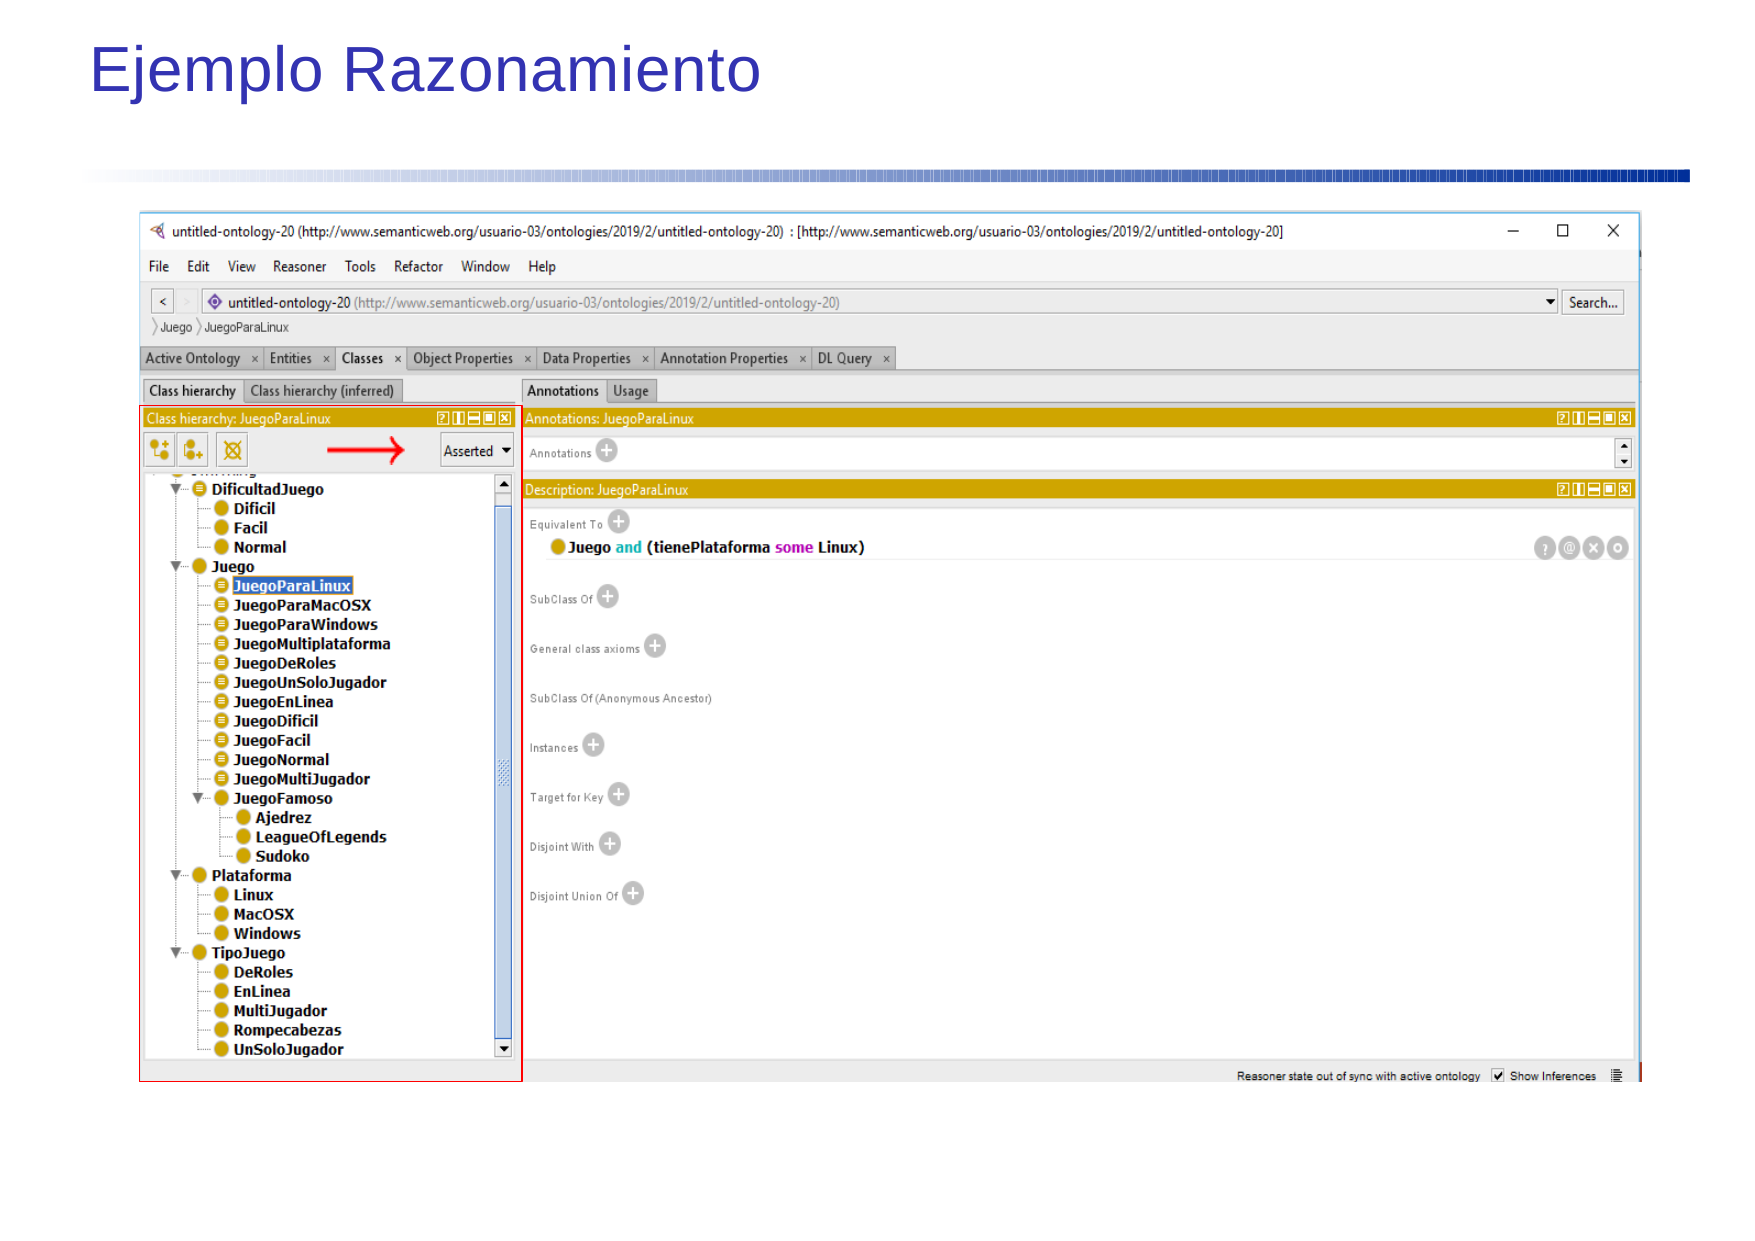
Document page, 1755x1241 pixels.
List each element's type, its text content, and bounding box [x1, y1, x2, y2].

text_box Ejemplo Razonamiento [84, 21, 932, 104]
picture [139, 210, 1643, 1082]
